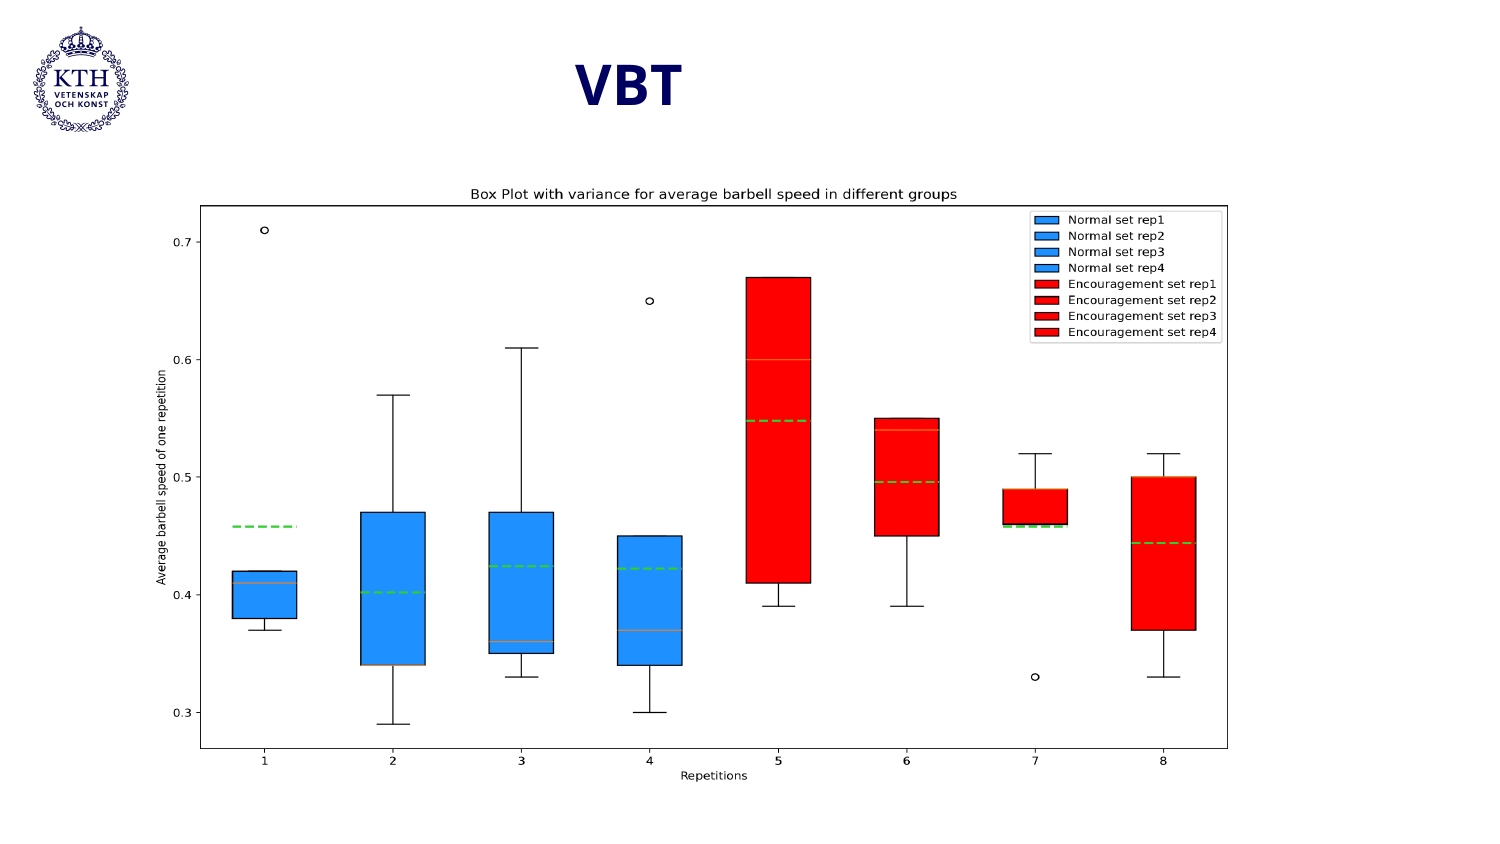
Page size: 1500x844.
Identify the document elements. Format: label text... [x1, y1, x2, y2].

title VBT [564, 49, 1500, 120]
picture [123, 160, 1267, 798]
picture [33, 26, 129, 132]
